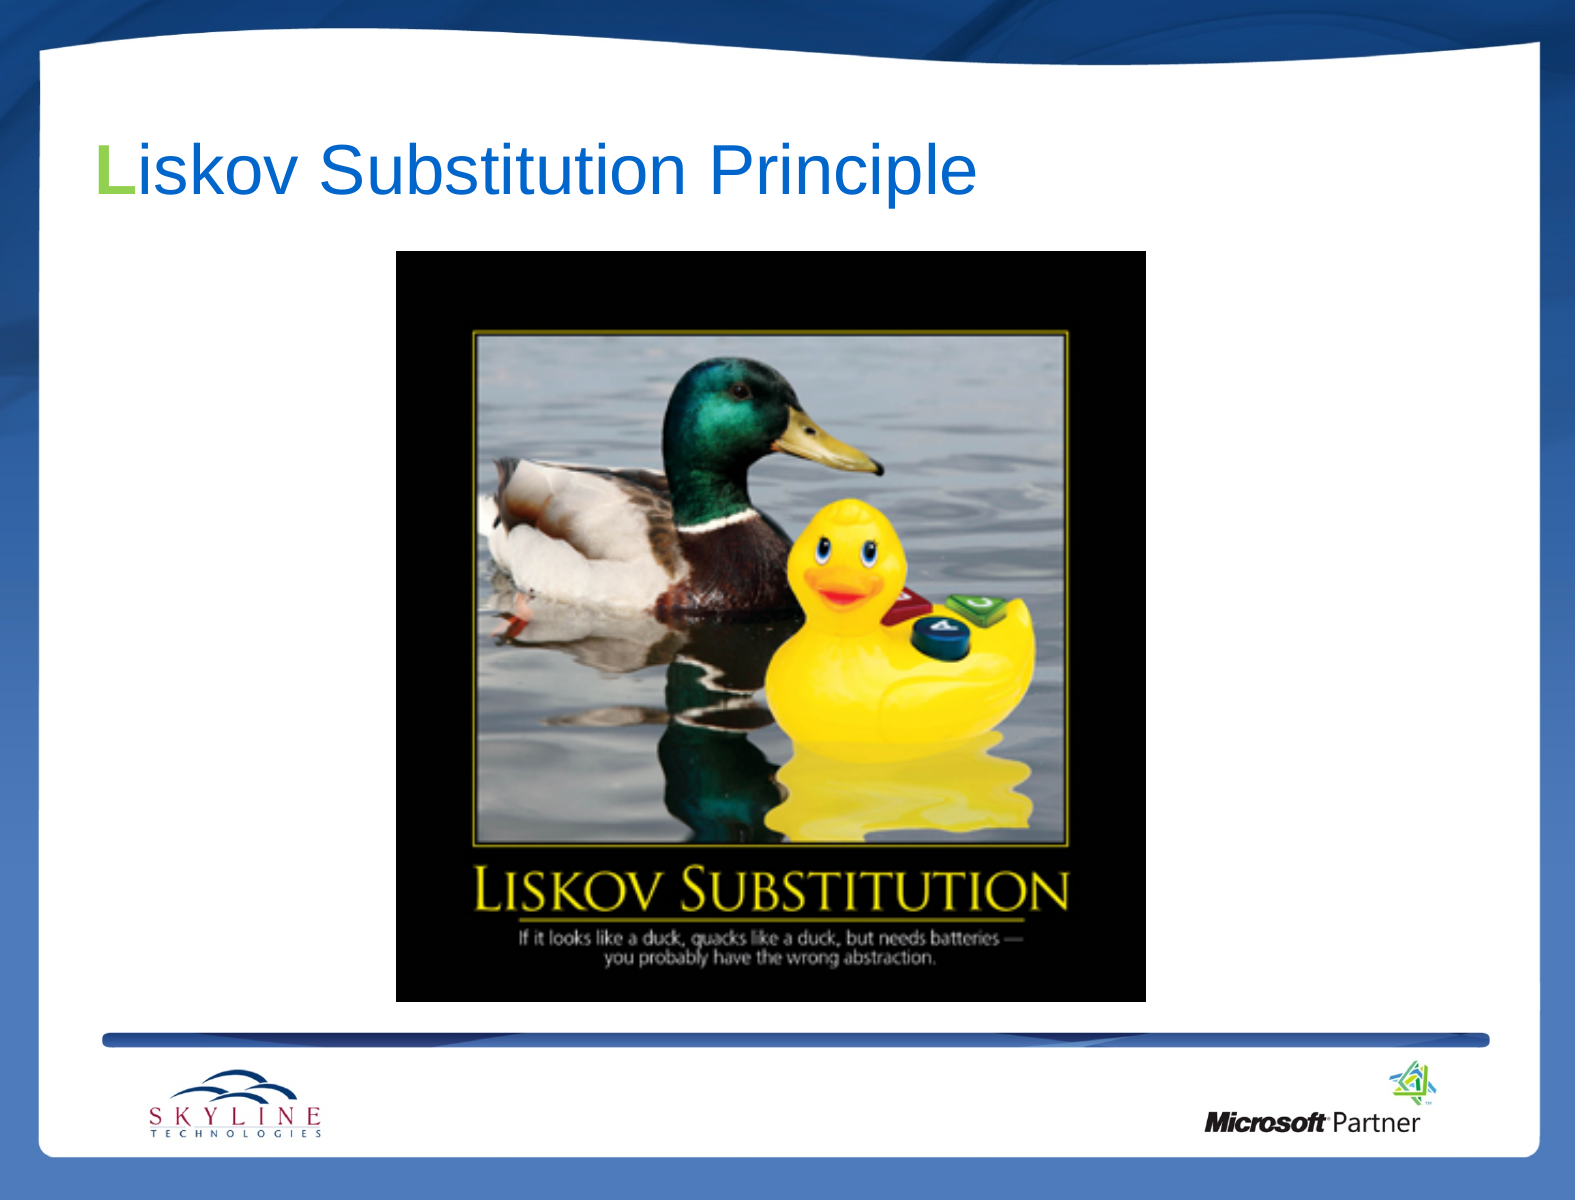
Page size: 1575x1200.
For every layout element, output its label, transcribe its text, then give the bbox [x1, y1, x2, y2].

title Liskov Substitution Principle [78, 97, 1517, 236]
picture [0, 0, 1575, 1200]
